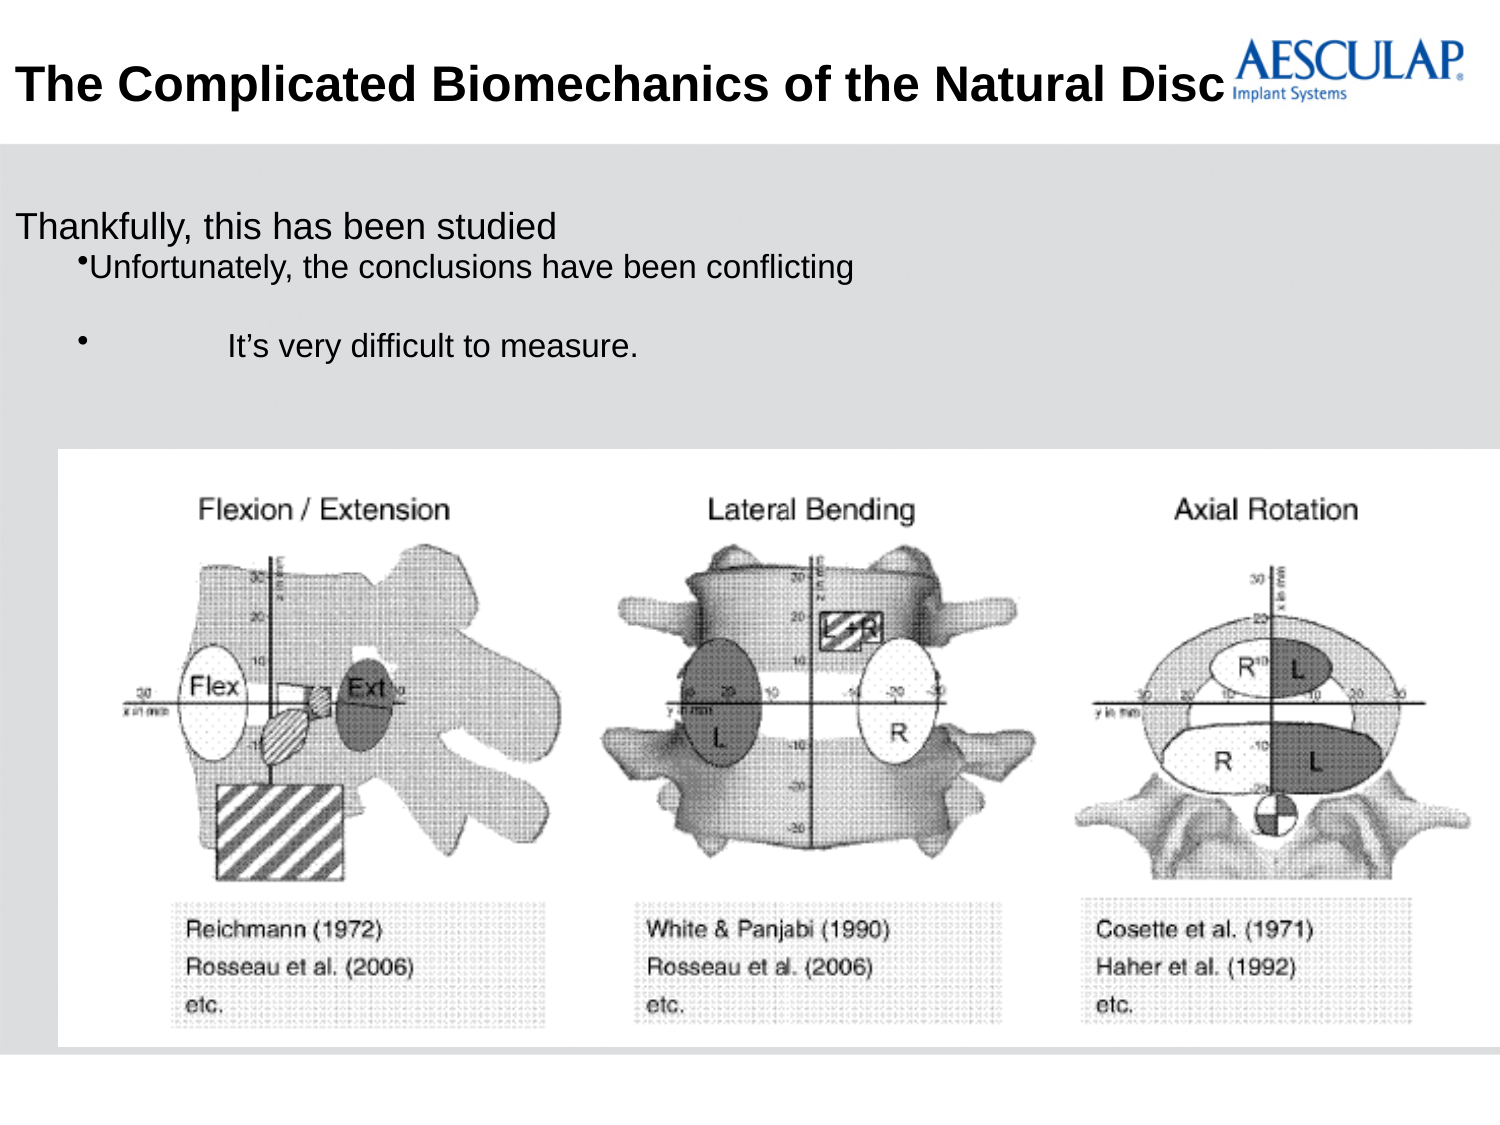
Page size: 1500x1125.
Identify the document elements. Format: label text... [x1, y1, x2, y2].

list Thankfully, this has been studied [0, 149, 1101, 256]
text_box The Complicated Biomechanics of the Natural Disc [0, 24, 1350, 138]
list Unfortunately, the conclusions have been conflicting It’s very difficult to measure. [62, 237, 1313, 448]
picture [0, 0, 1500, 1125]
